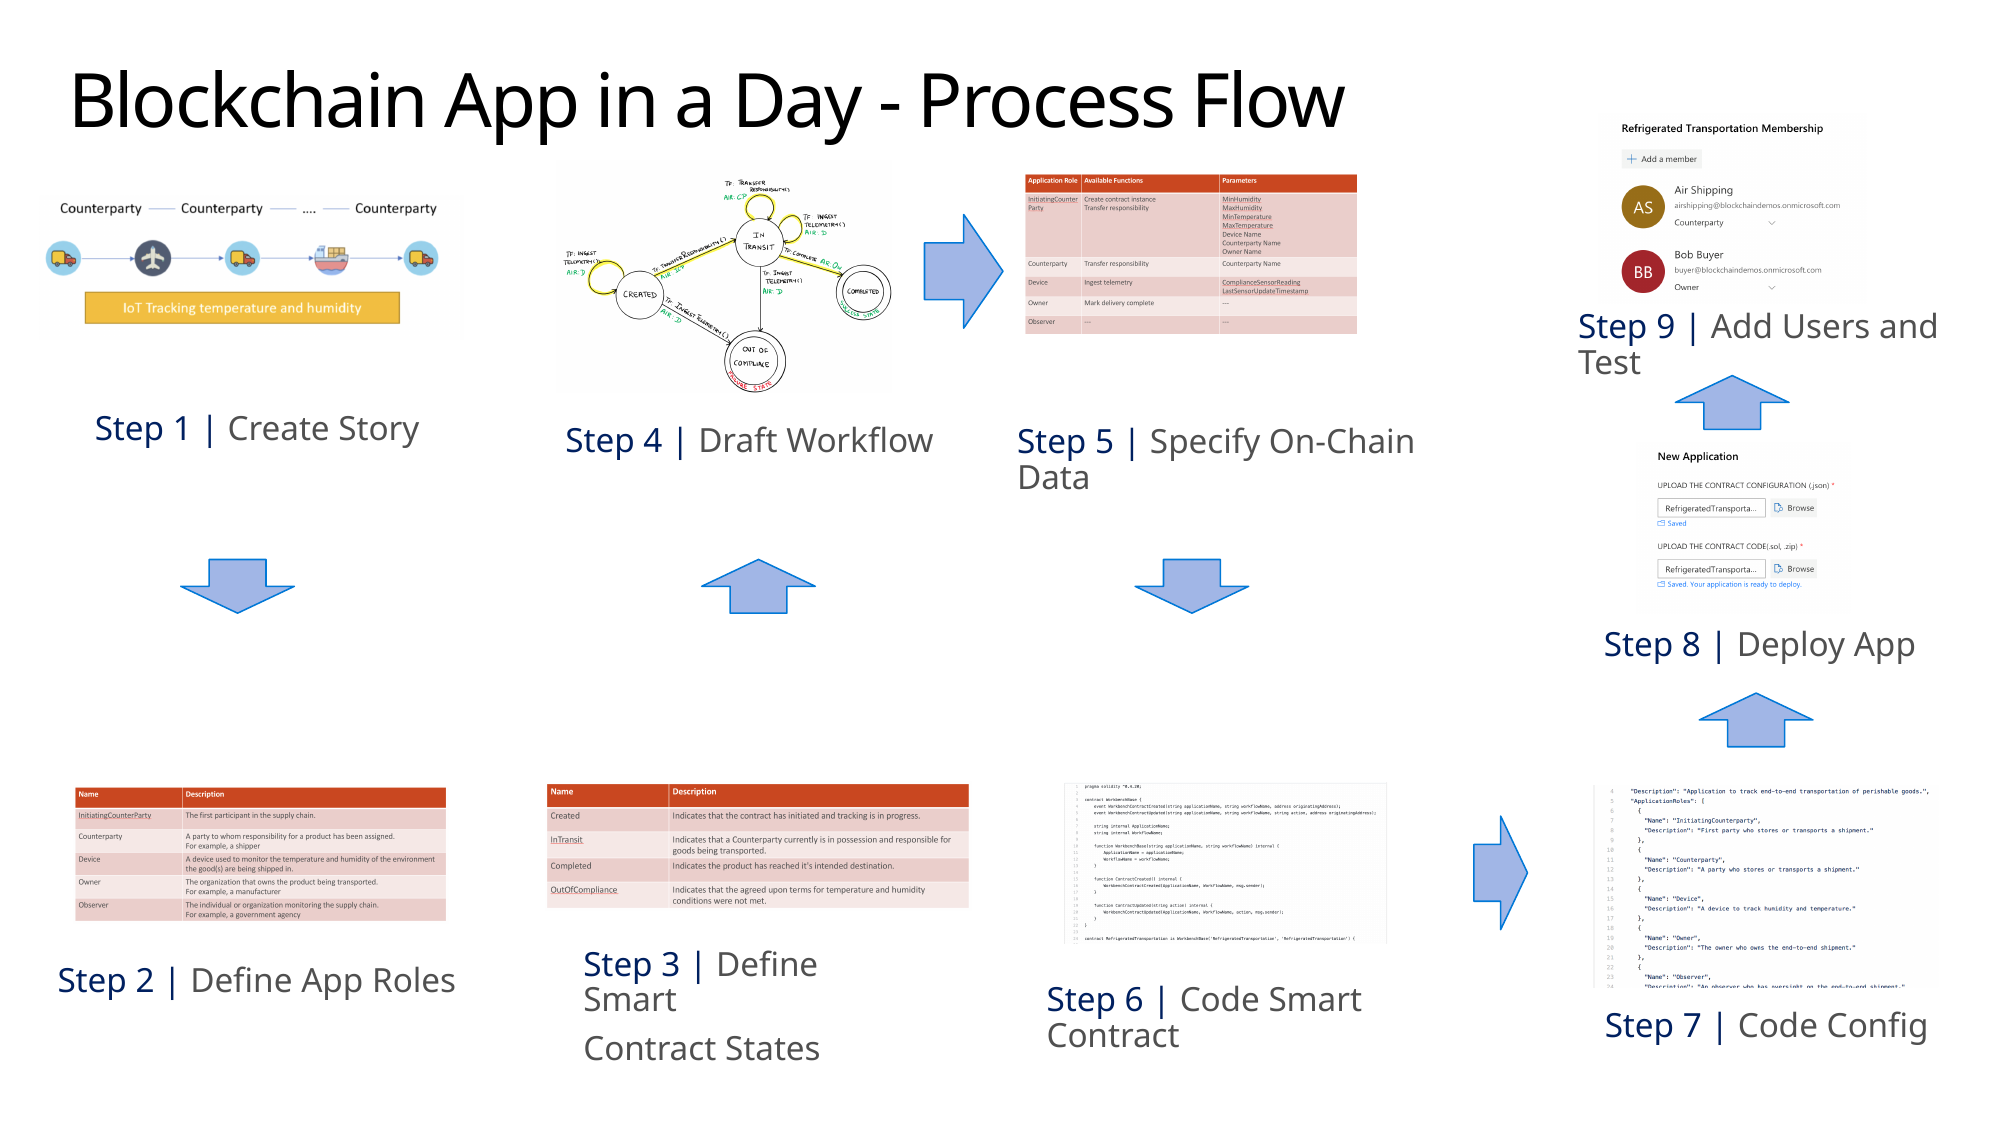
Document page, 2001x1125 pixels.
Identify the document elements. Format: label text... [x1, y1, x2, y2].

title Blockchain App in a Day - Process Flow [44, 47, 1957, 196]
text_box Step 2 | Define App Roles [27, 946, 487, 1019]
picture [545, 781, 972, 911]
text_box Step 8 | Deploy App [1573, 609, 1947, 682]
text_box Step 7 | Code Config [1574, 990, 1959, 1063]
text_box [1698, 692, 1814, 748]
text_box [700, 558, 817, 614]
picture [39, 194, 464, 341]
picture [1592, 784, 1939, 988]
text_box [180, 558, 296, 614]
text_box Step 3 | Define Smart Contract States [553, 923, 947, 1092]
picture [1598, 112, 1867, 305]
text_box Step 4 | Draft Workflow [535, 405, 965, 478]
text_box [923, 213, 1004, 329]
text_box [1473, 815, 1529, 931]
picture [556, 160, 892, 393]
text_box Step 6 | Code Smart Contract [1016, 958, 1501, 1079]
picture [73, 784, 449, 924]
picture [1636, 442, 1851, 614]
text_box Step 1 | Create Story [64, 393, 450, 466]
picture [1024, 174, 1357, 334]
text_box Step 5 | Specify On-Chain Data [987, 401, 1471, 521]
text_box [1134, 558, 1250, 614]
text_box Step 9 | Add Users and Test [1548, 285, 1994, 406]
picture [1063, 782, 1389, 944]
text_box [1674, 374, 1790, 431]
